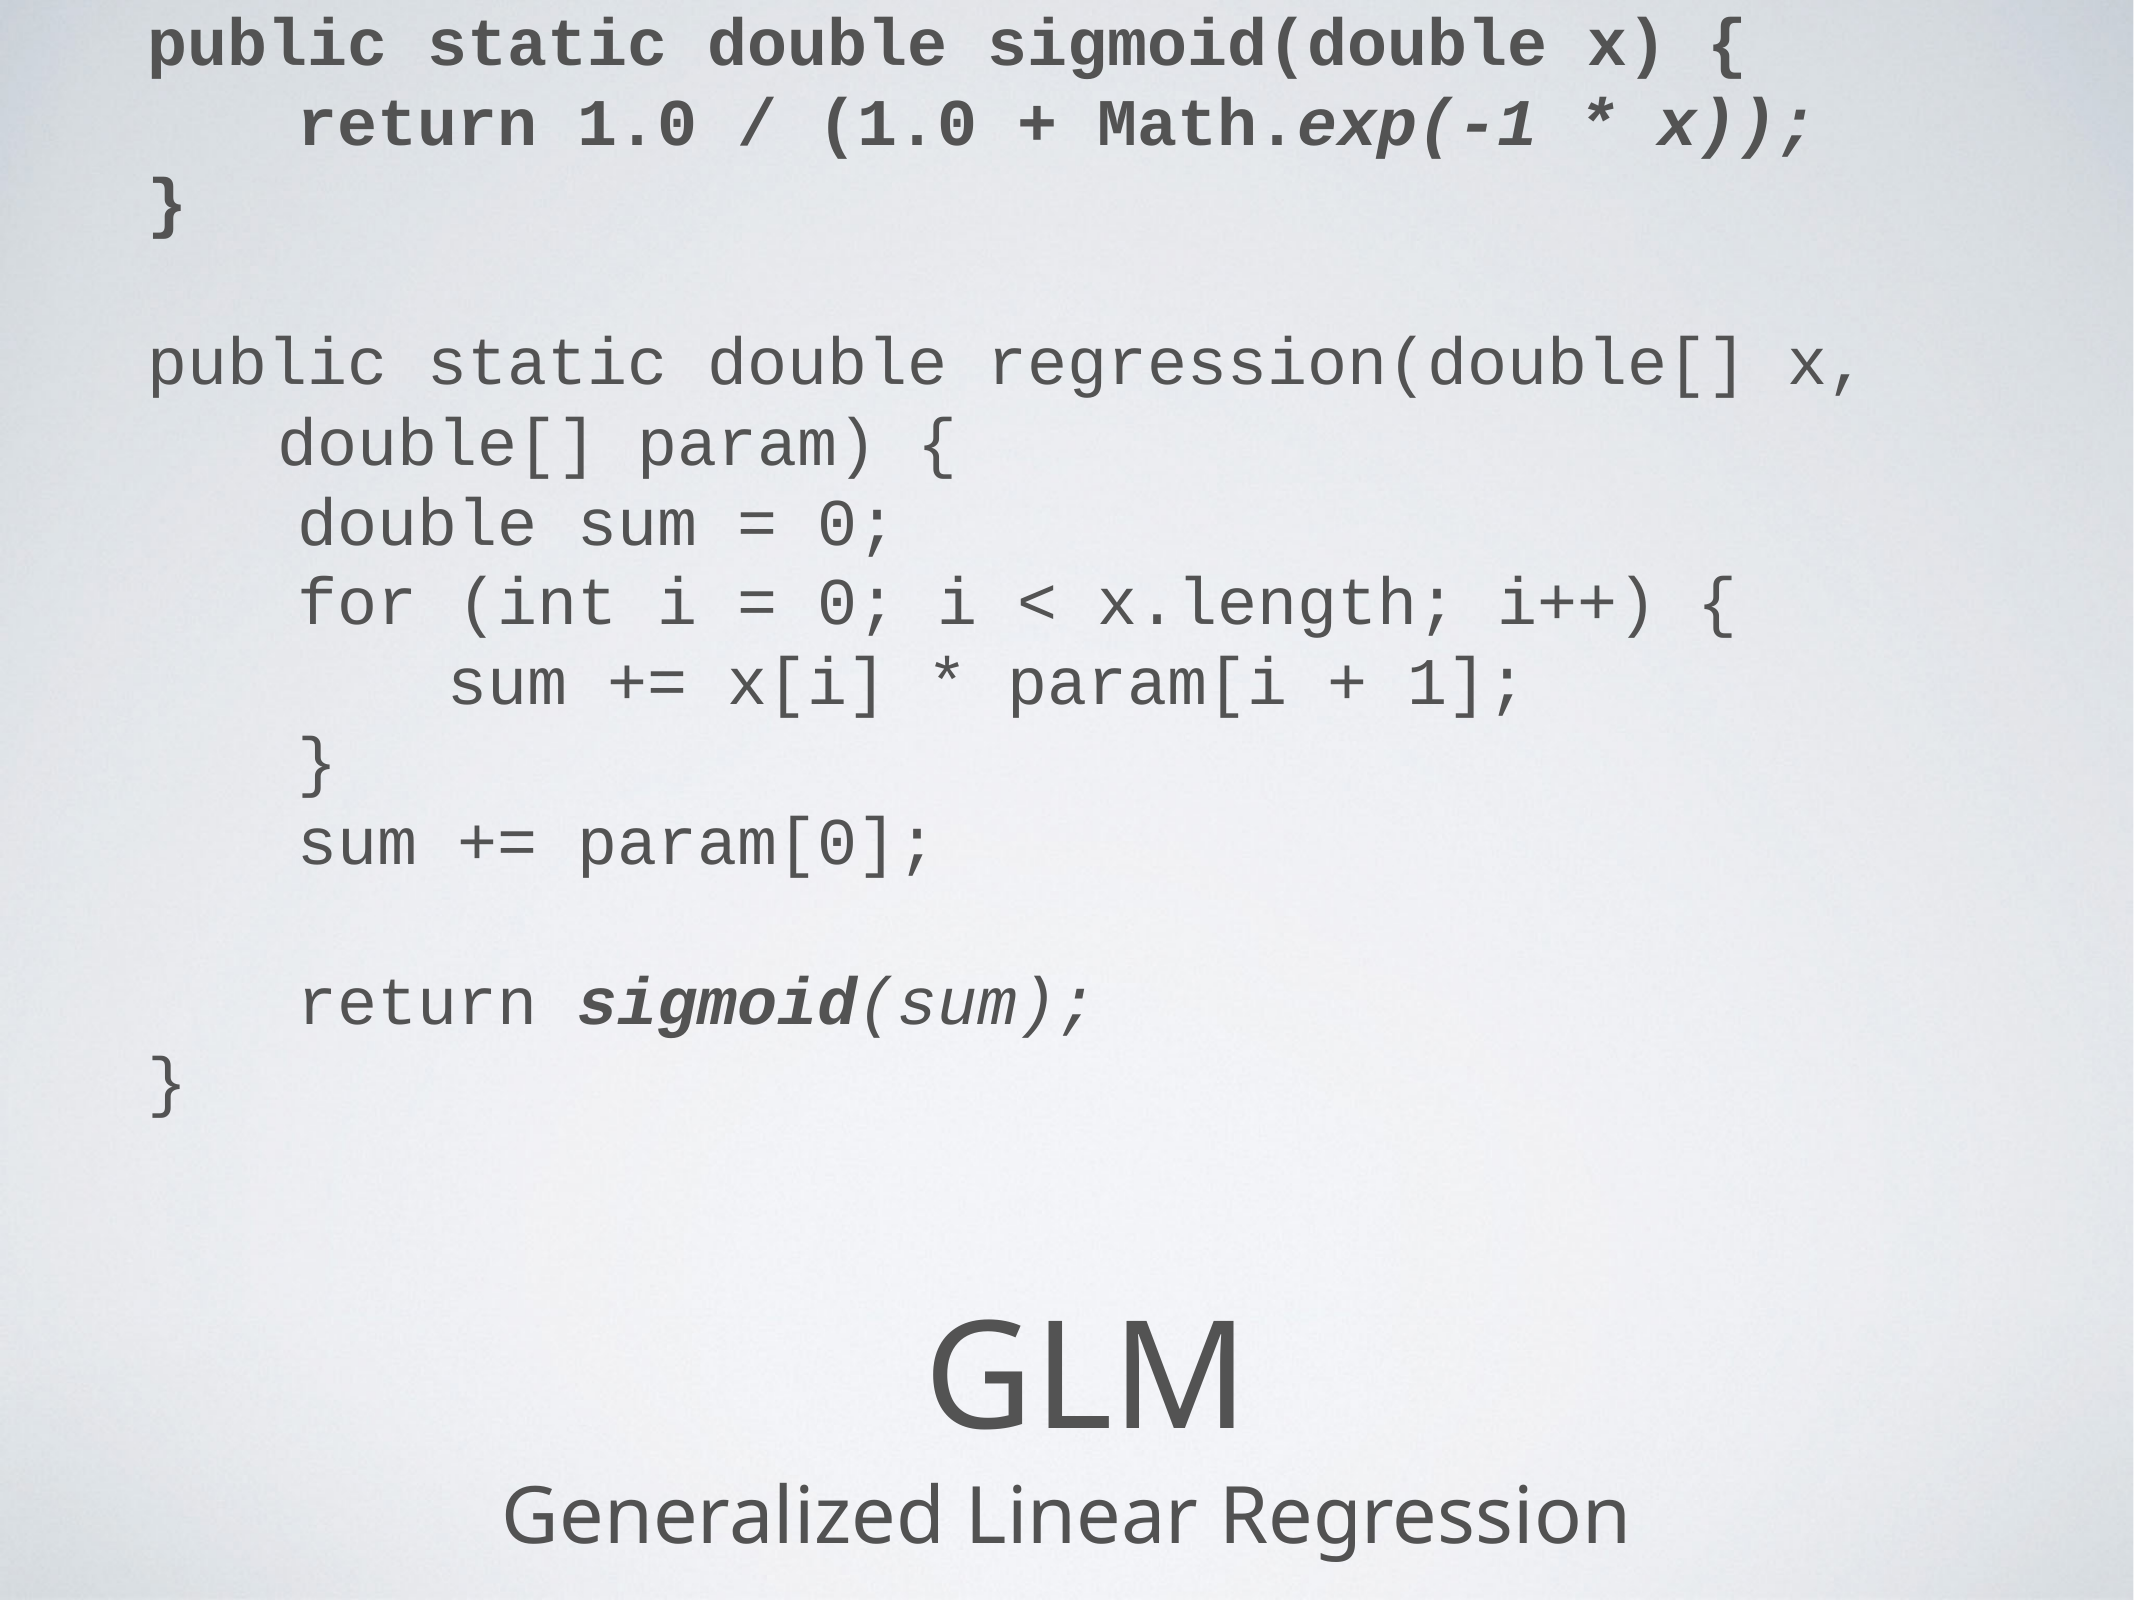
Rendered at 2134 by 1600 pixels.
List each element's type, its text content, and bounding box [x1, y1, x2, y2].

picture [0, 0, 2134, 1600]
list Generalized Linear Regression [57, 1463, 2076, 1600]
text_box public static double sigmoid(double x) { return 1.0 / (1.0 + Math.exp(-1 * x)); } public static double regression(double[] x, double[] param) { double sum = 0; for (int i = 0; i < x.length; i++) { sum += x[i] * param[i + 1]; } sum += param[0]; return sigmoid(sum); } [0, 0, 1916, 1127]
title GLM [78, 1251, 2096, 1460]
